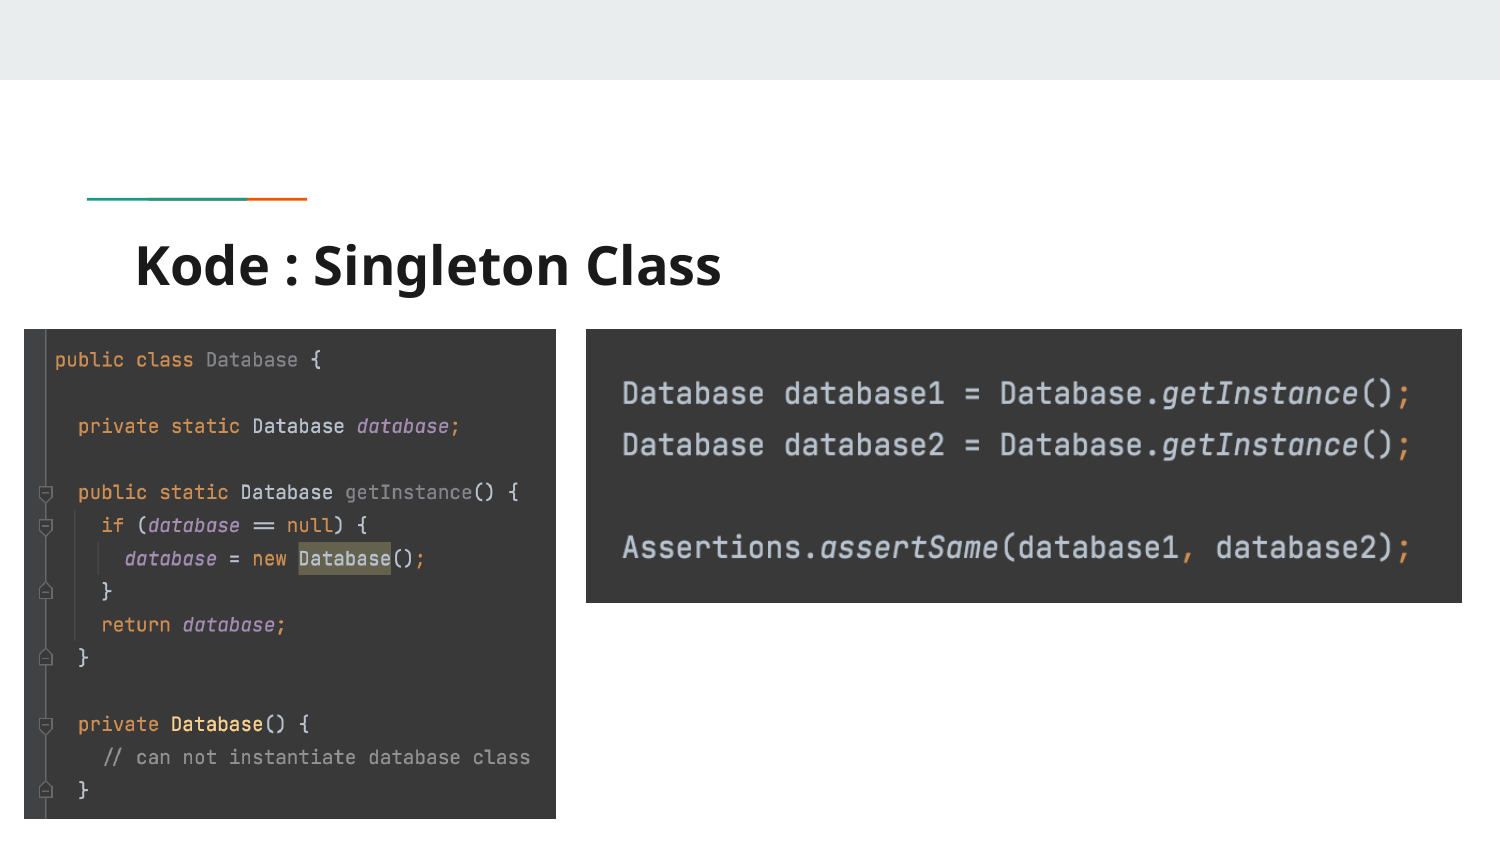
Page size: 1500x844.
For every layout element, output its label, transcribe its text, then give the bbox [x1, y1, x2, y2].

picture [585, 328, 1462, 604]
picture [24, 328, 557, 819]
title Kode : Singleton Class [119, 216, 1381, 305]
